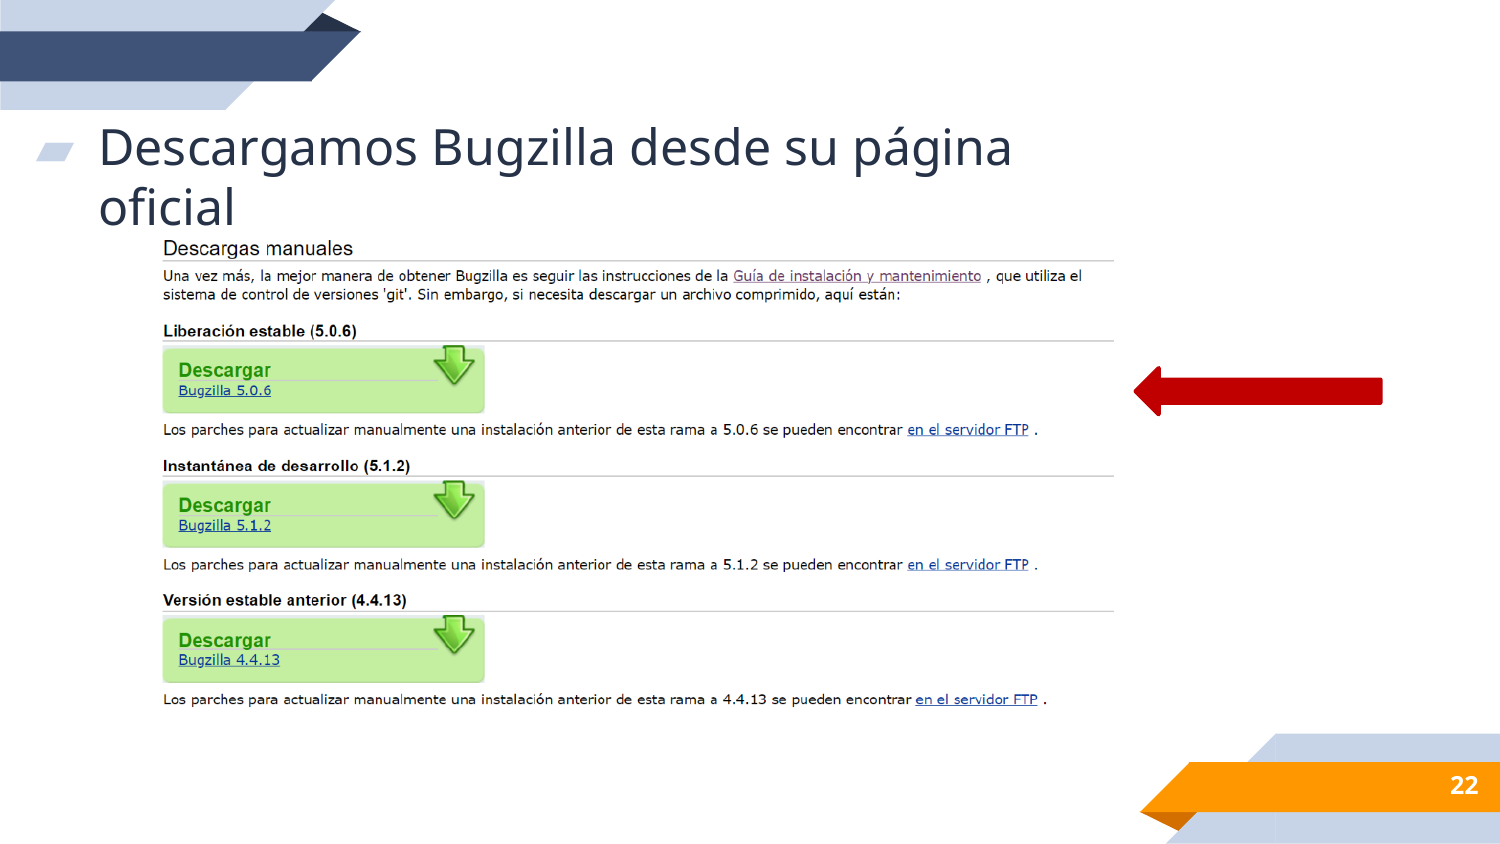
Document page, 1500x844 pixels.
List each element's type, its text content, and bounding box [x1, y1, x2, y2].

picture [134, 233, 1114, 725]
slide_number 22 [1249, 760, 1494, 813]
list Descargamos Bugzilla desde su página oficial [8, 105, 1165, 246]
text_box [1133, 366, 1383, 417]
